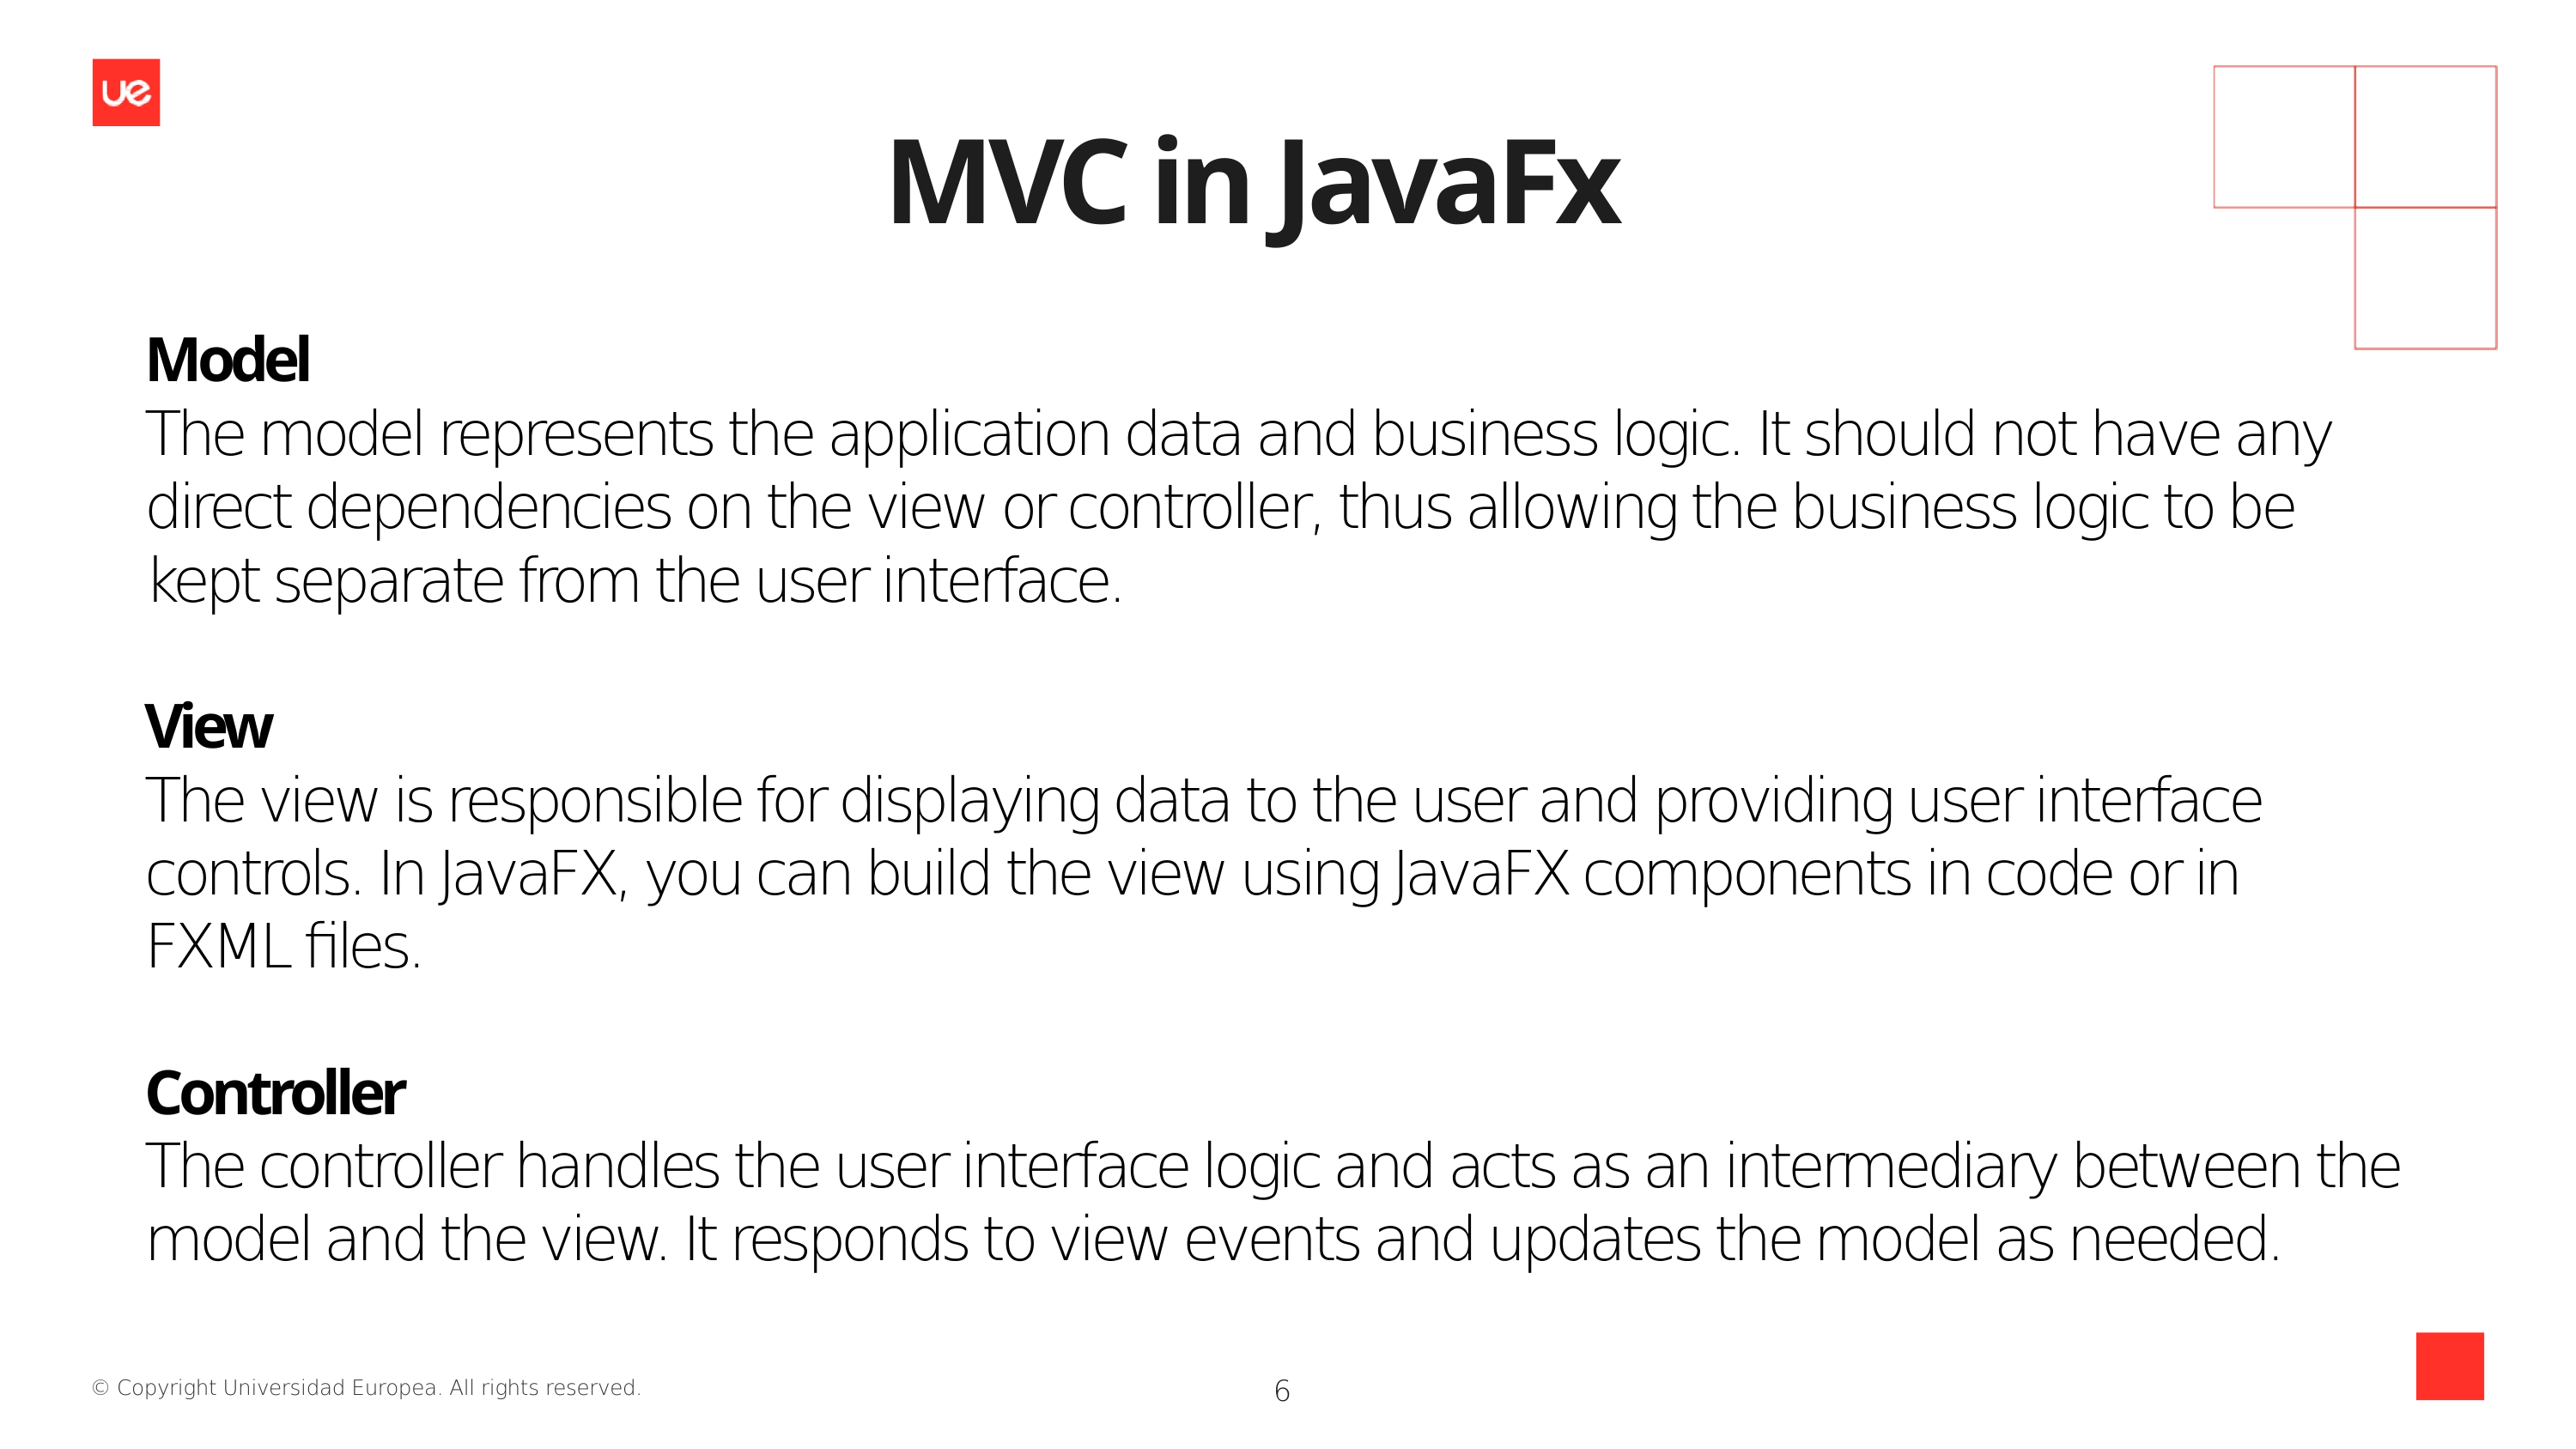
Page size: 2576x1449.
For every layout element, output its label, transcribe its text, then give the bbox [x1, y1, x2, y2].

text_box [2213, 65, 2498, 350]
text_box MVC in JavaFx [884, 106, 1660, 247]
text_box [2415, 1332, 2485, 1401]
text_box © Copyright Universidad Europea. All rights reserved. [89, 1374, 648, 1400]
text_box Model The model represents the application data and business logic. It should not have any direct dependencies on the view or controller, thus allowing the business logic to be kept separate from the user interface. View The view is responsible for displaying data to the user and providing user interface controls. In JavaFX, you can build the view using JavaFX components in code or in FXML files. Controller The controller handles the user interface logic and acts as an intermediary between the model and the view. It responds to view events and updates the model as needed. [144, 320, 2399, 1274]
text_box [92, 58, 161, 127]
text_box 6 [1273, 1372, 1303, 1408]
